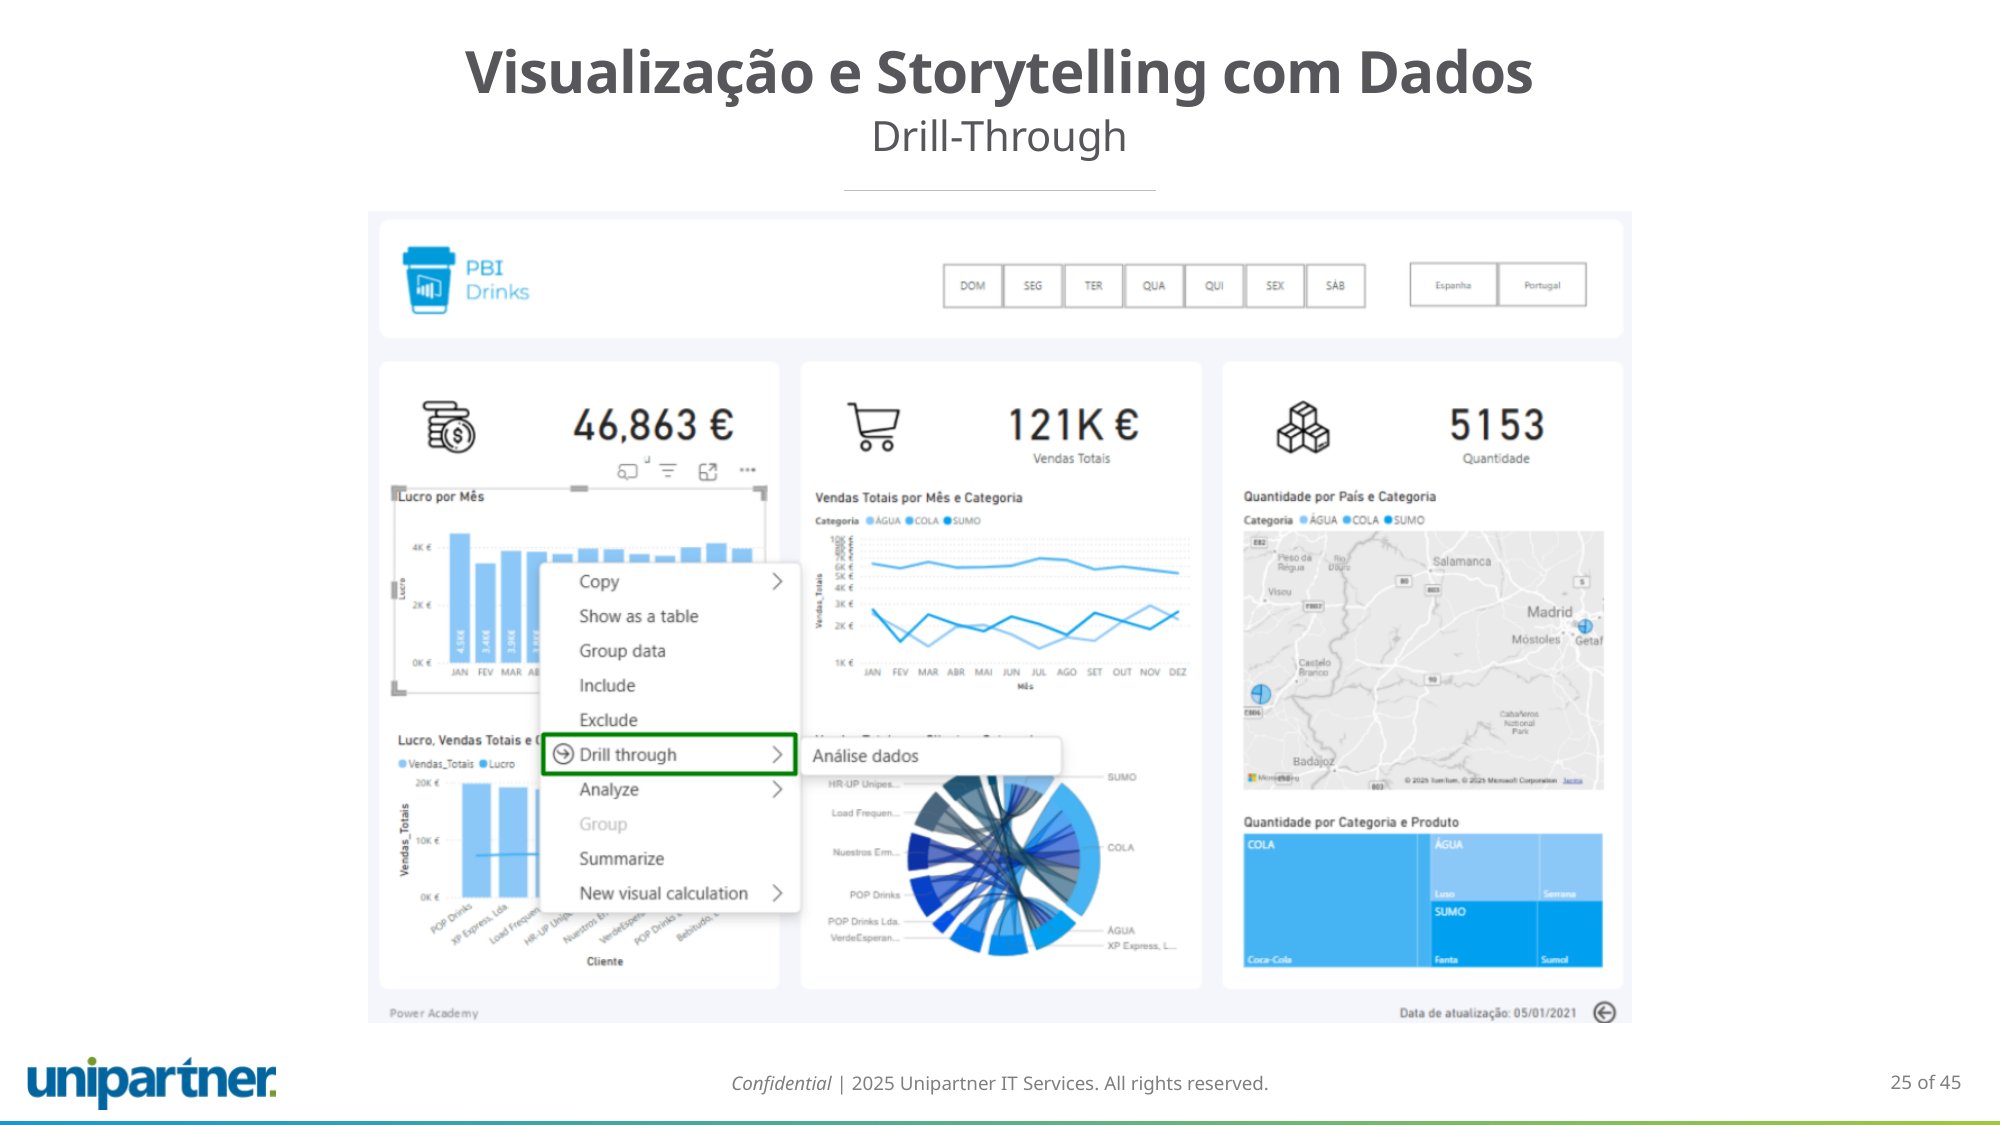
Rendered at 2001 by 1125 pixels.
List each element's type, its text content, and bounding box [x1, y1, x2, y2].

picture [27, 1056, 276, 1110]
picture [368, 210, 1632, 1024]
title Visualização e Storytelling com Dados [150, 40, 1850, 102]
list Drill-Through [150, 102, 1850, 174]
